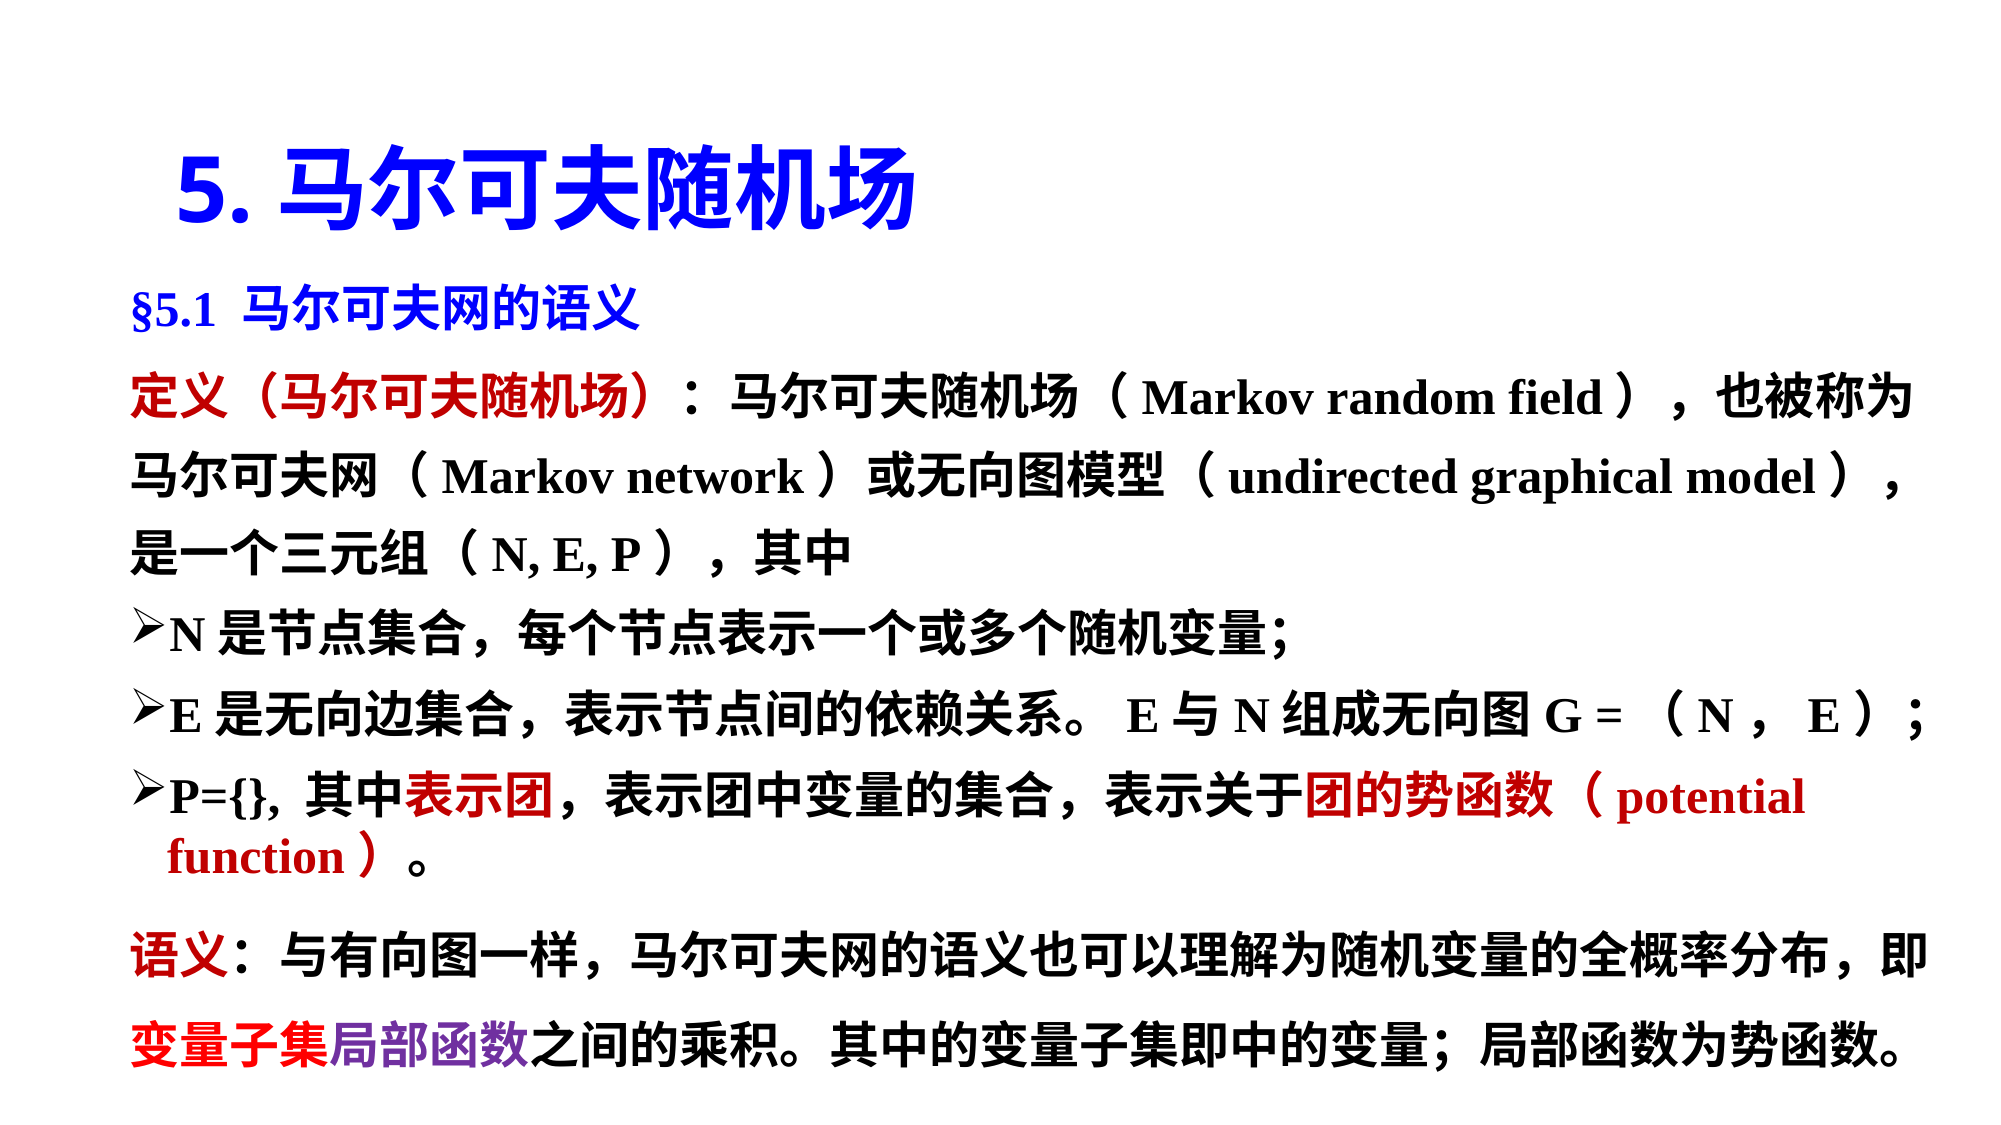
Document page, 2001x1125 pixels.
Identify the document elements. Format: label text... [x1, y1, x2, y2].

text_box 5.马尔可夫随机场 [160, 83, 1886, 302]
